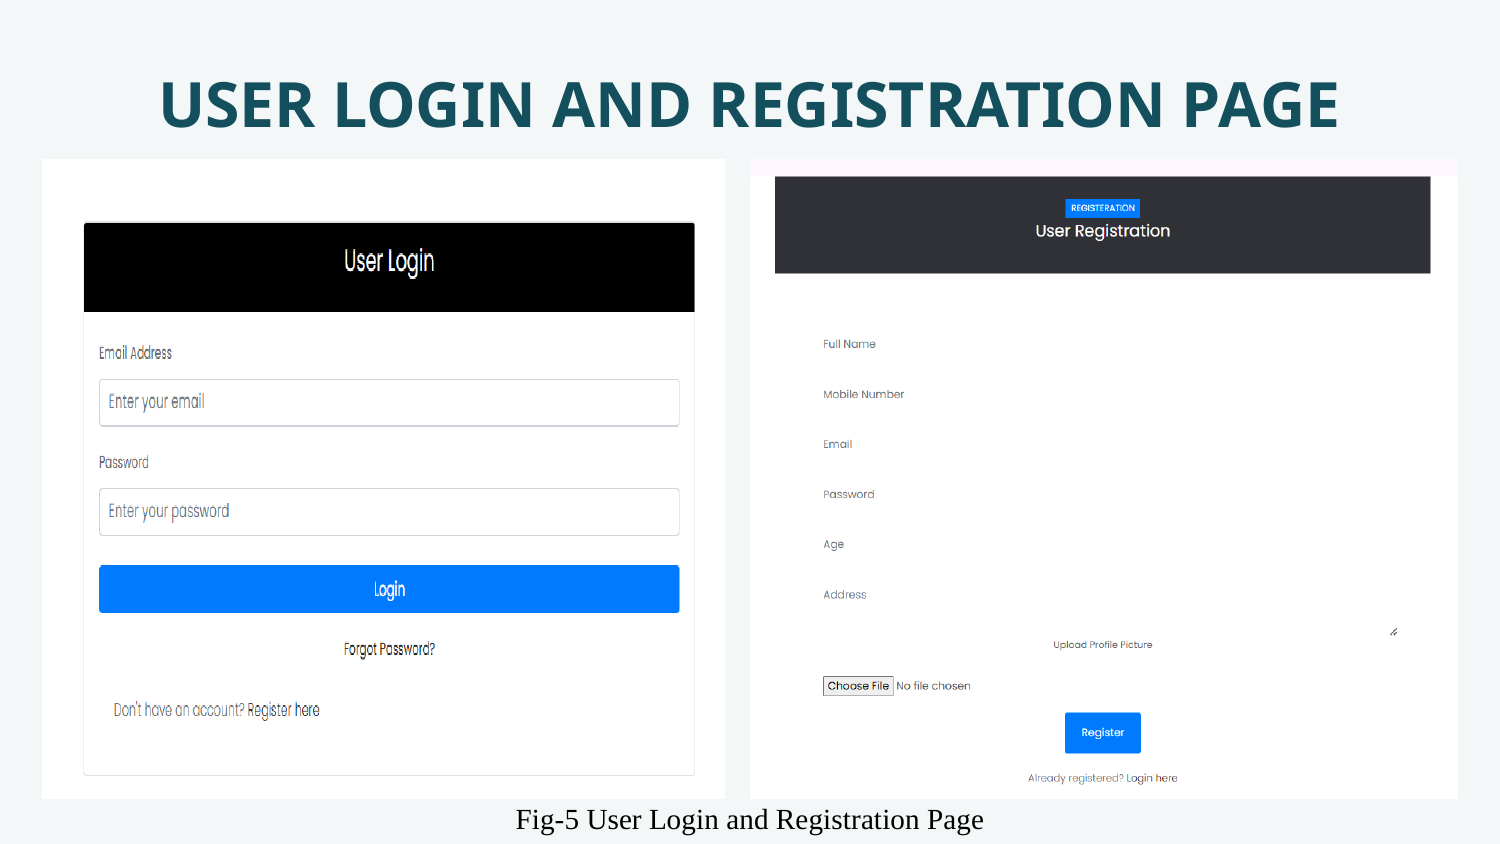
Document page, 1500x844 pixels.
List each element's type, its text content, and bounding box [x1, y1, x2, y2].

text_box USER LOGIN AND REGISTRATION PAGE [0, 57, 1500, 148]
text_box Fig-5 User Login and Registration Page [436, 793, 1064, 843]
picture [42, 159, 725, 799]
picture [749, 159, 1458, 799]
